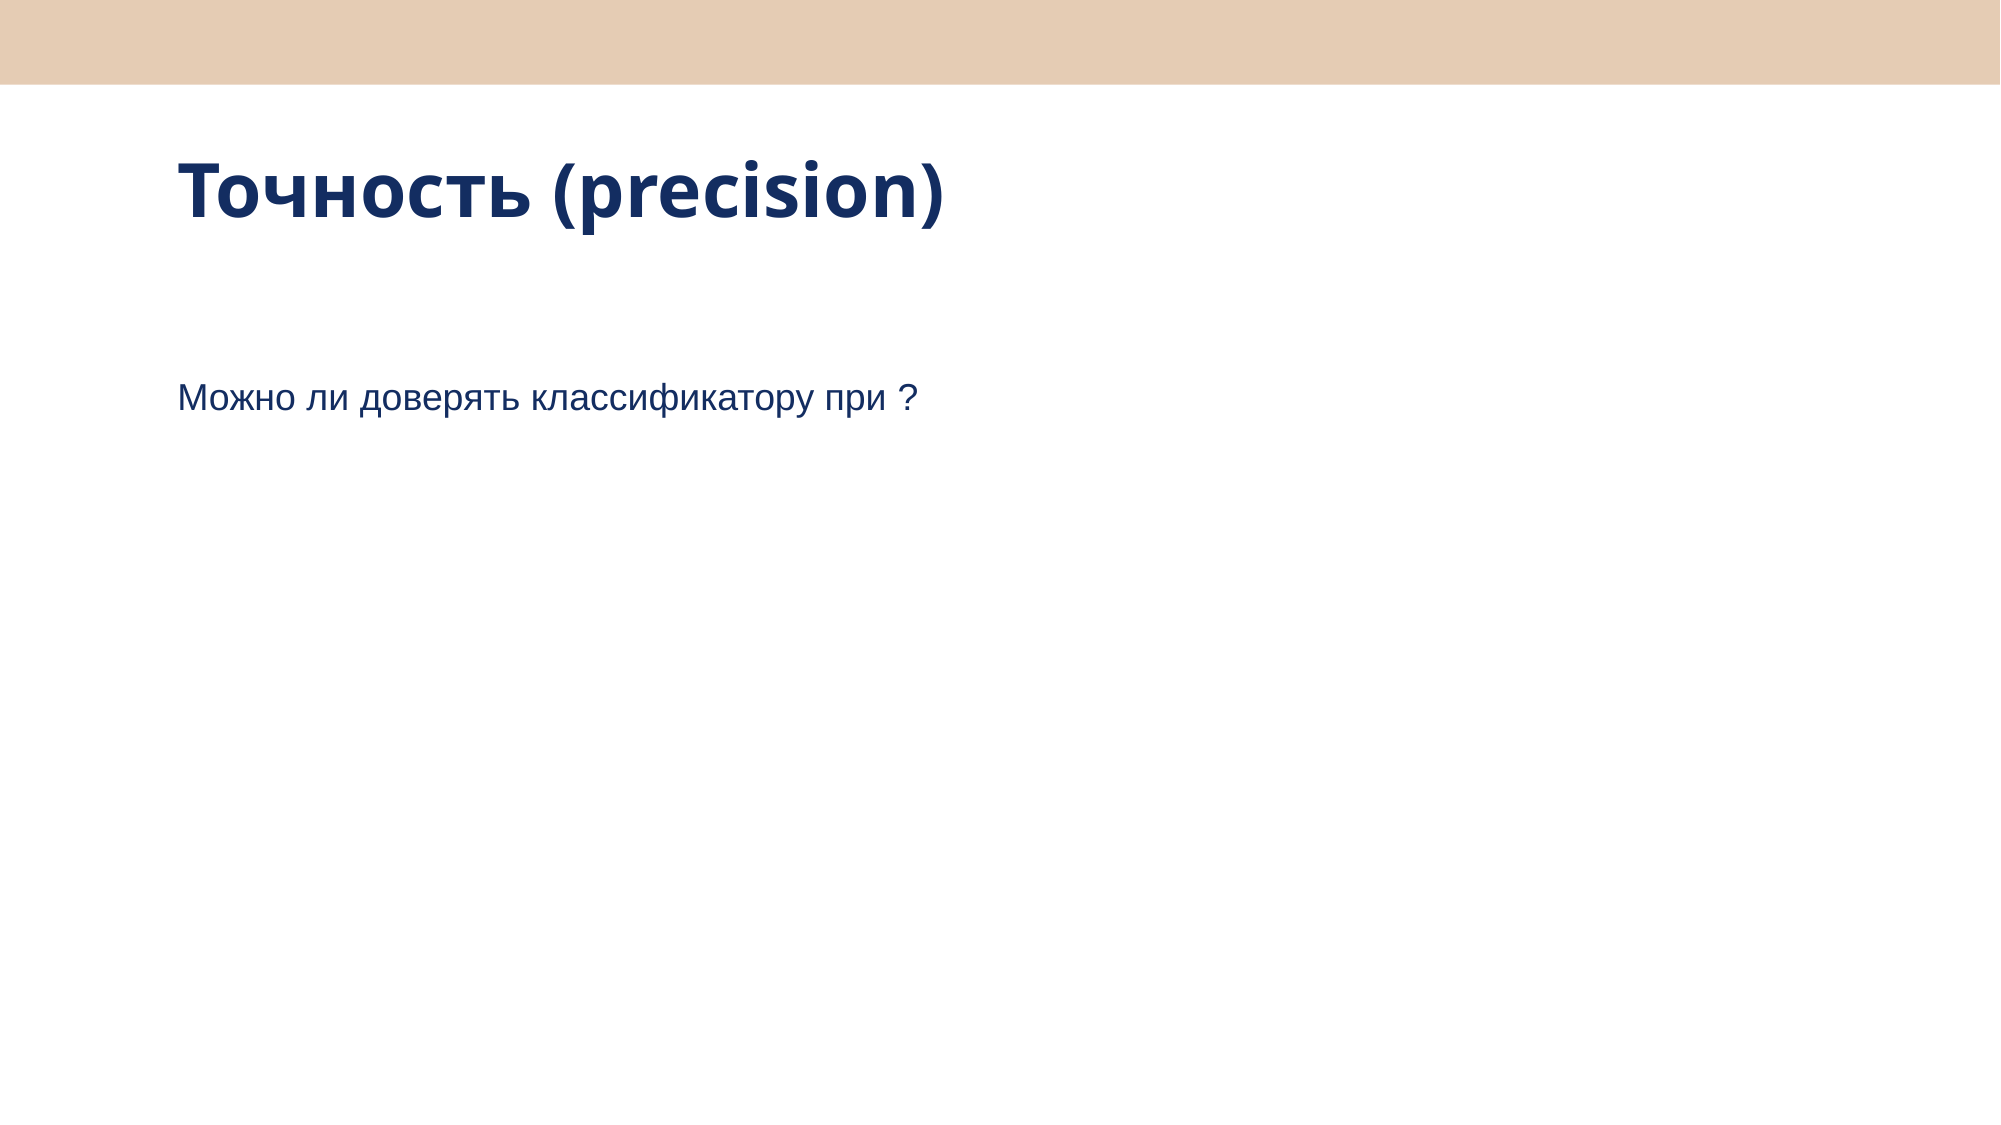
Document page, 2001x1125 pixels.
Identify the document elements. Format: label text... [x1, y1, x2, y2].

text_box Точность (precision) [162, 84, 1888, 303]
